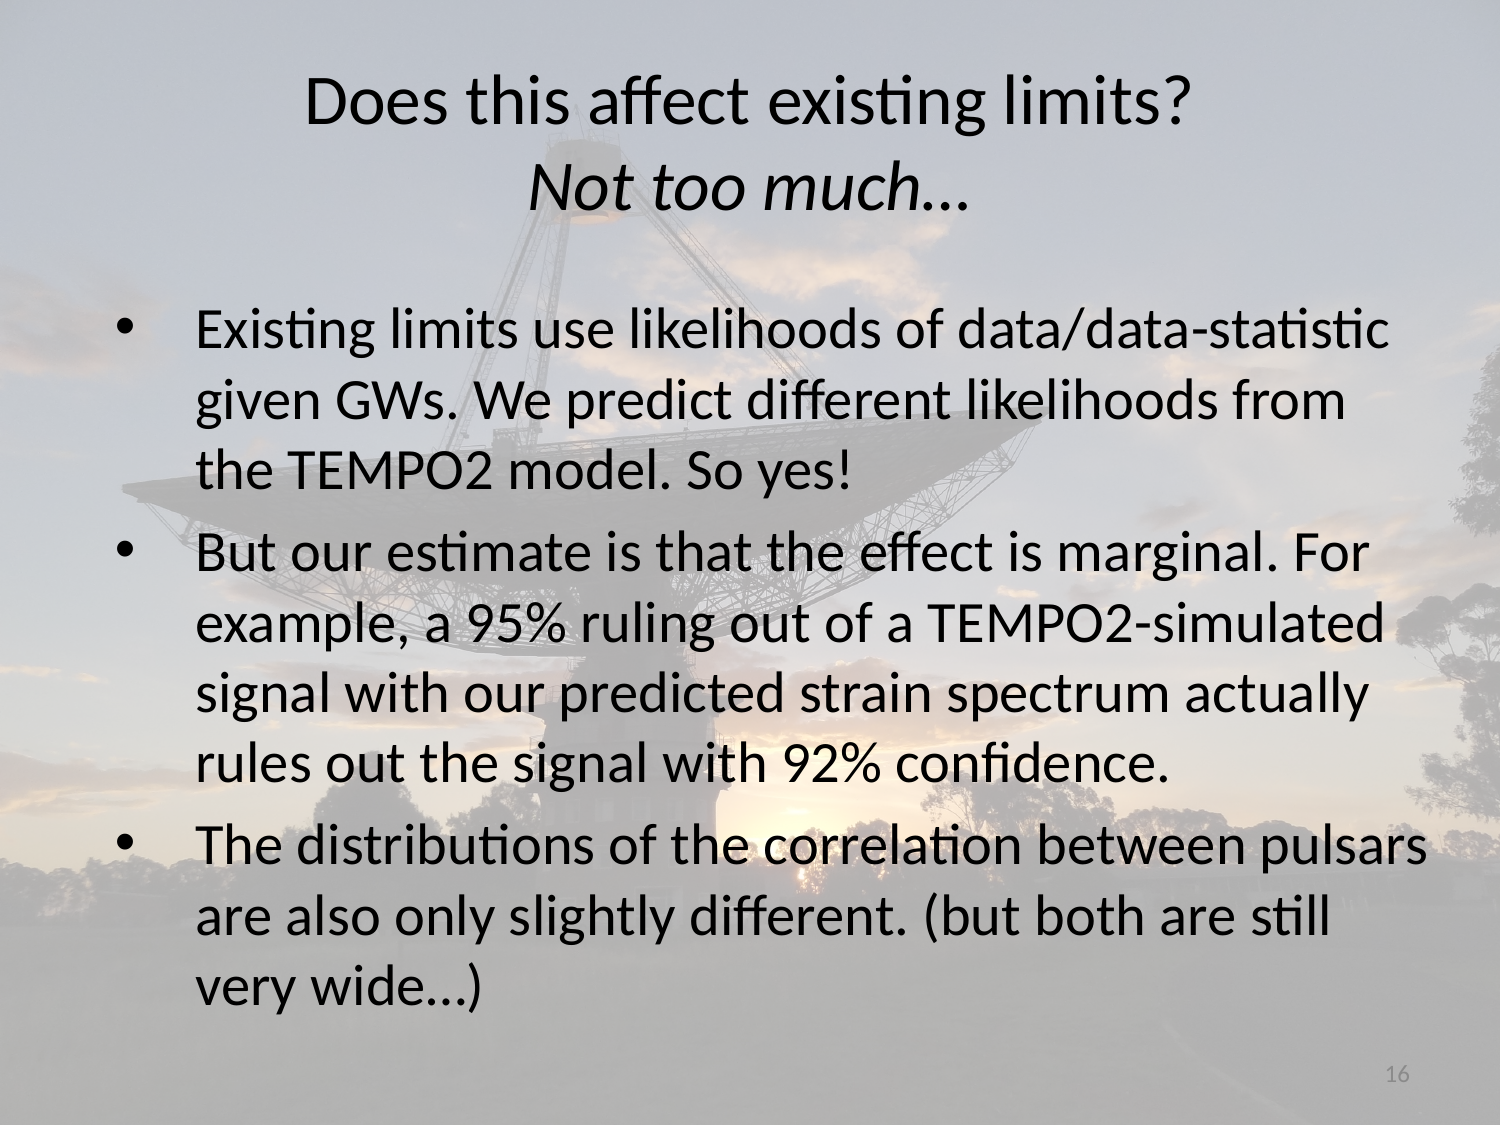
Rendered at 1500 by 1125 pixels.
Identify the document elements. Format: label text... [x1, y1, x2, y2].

slide_number 16 [1074, 1042, 1425, 1103]
list Existing limits use likelihoods of data/data-statistic given GWs. We predict different likelihoods from the TEMPO2 model. So yes! But our estimate is that the effect is marginal. For example, a 95% ruling out of a TEMPO2-simulated signal with our predicted strain spectrum actually rules out the signal with 92% confidence. The distributions of the correlation between pulsars are also only slightly different. (but both are still very wide…) [99, 282, 1450, 1025]
title Does this affect existing limits? Not too much… [50, 45, 1450, 233]
